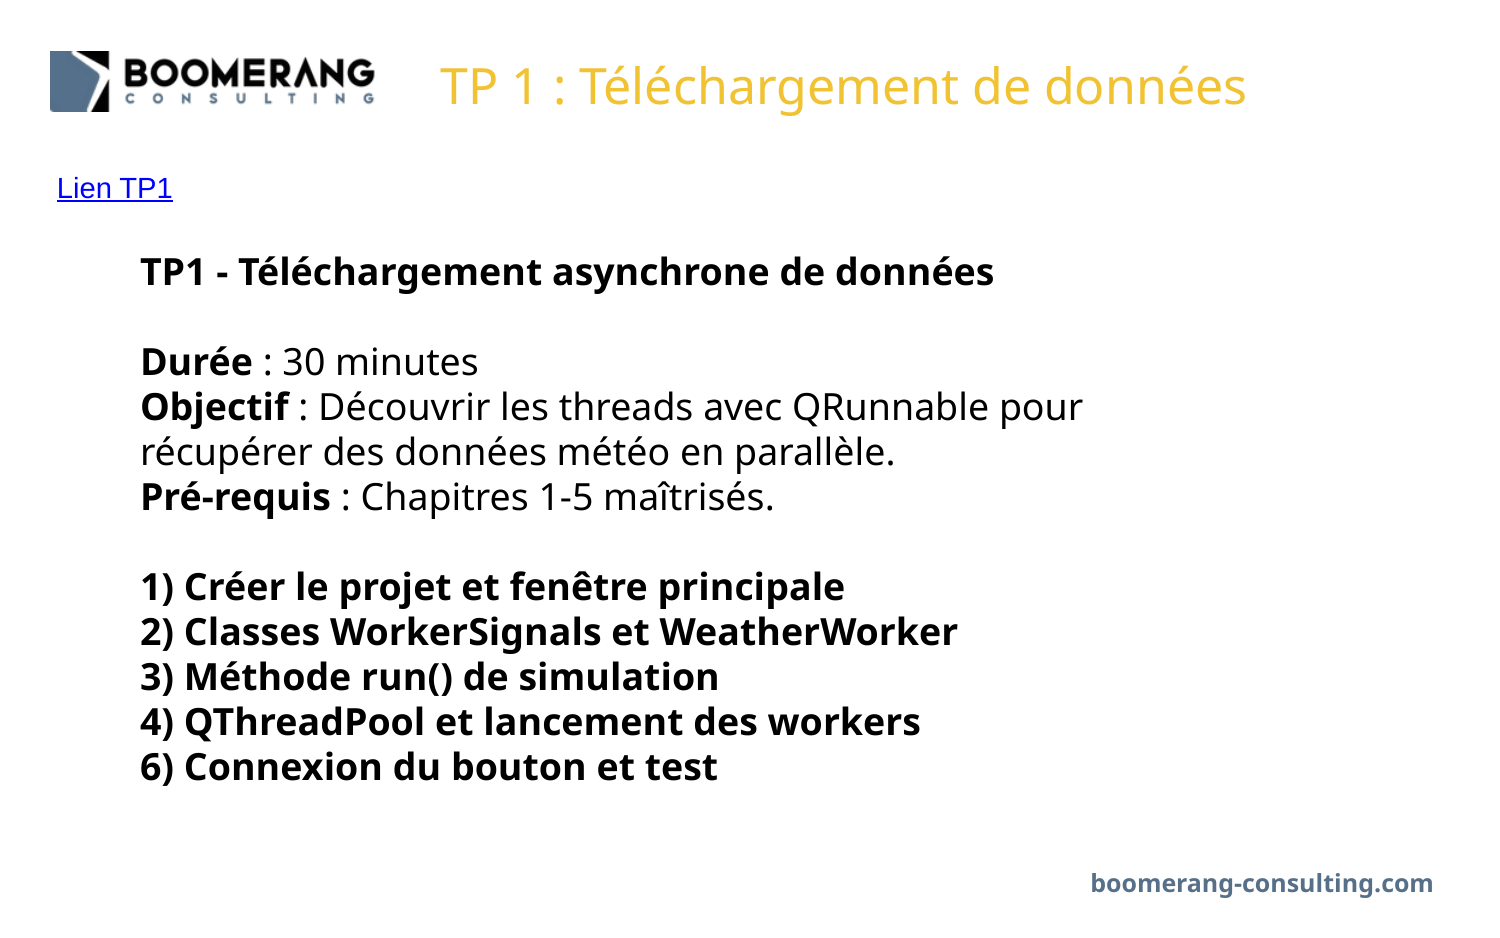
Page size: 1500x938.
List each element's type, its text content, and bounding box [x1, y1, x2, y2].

picture [50, 51, 389, 112]
title TP 1 : Téléchargement de données [425, 45, 1451, 124]
text_box TP1 - Téléchargement asynchrone de données Durée : 30 minutes Objectif : Découvrir les threads avec QRunnable pour récupérer des données météo en parallèle. Pré-requis : Chapitres 1-5 maîtrisés. 1) Créer le projet et fenêtre principale 2) Classes WorkerSignals et WeatherWorker 3) Méthode run() de simulation 4) QThreadPool et lancement des workers 6) Connexion du bouton et test [125, 240, 1245, 796]
text_box Lien TP1 [42, 161, 1458, 212]
